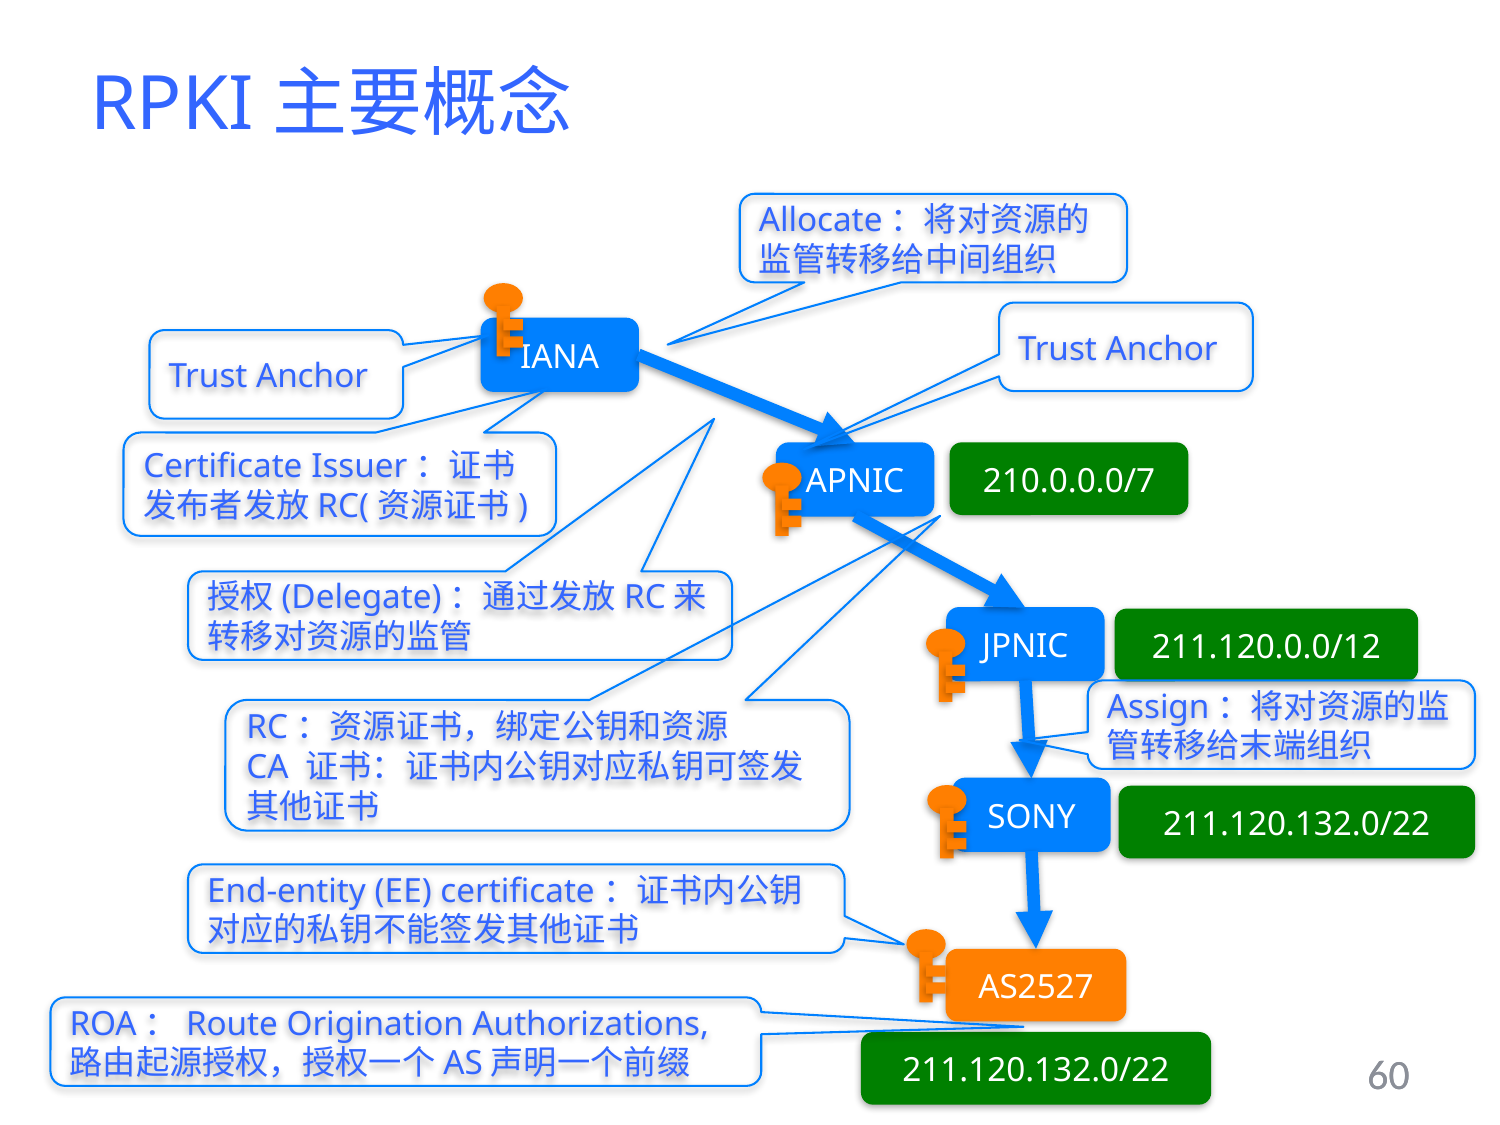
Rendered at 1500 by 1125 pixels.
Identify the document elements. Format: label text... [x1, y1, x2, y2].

text_box Trust Anchor [148, 329, 478, 420]
text_box IANA [480, 317, 640, 392]
text_box ROA：Route Origination Authorizations, 路由起源授权，授权一个AS声明一个前缀 [49, 996, 1025, 1087]
text_box SONY [954, 777, 1111, 852]
text_box Allocate：将对资源的监管转移给中间组织 [666, 192, 1128, 346]
text_box JPNIC [946, 607, 1105, 682]
title RPKI主要概念 [75, 6, 1425, 194]
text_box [854, 515, 1026, 608]
text_box 211.120.0.0/12 [1113, 607, 1419, 678]
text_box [637, 354, 856, 444]
text_box End-entity (EE) certificate：证书内公钥对应的私钥不能签发其他证书 [187, 863, 901, 954]
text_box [483, 282, 524, 357]
text_box 210.0.0.0/7 [948, 441, 1190, 516]
text_box Assign：将对资源的监管转移给末端组织 [1037, 679, 1476, 770]
text_box APNIC [775, 442, 935, 517]
text_box Certificate Issuer：证书发布者发放RC(资源证书) [122, 388, 557, 537]
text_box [925, 628, 966, 703]
text_box 211.120.132.0/22 [1117, 784, 1476, 860]
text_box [906, 928, 946, 1003]
text_box 211.120.132.0/22 [860, 1031, 1212, 1106]
text_box 授权(Delegate)：通过发放RC来转移对资源的监管 [187, 452, 733, 661]
text_box 60 [1213, 1042, 1425, 1103]
text_box AS2527 [944, 948, 1128, 1023]
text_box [1025, 680, 1032, 779]
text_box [1031, 850, 1037, 949]
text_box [927, 784, 967, 859]
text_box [762, 462, 802, 537]
text_box Trust Anchor [860, 301, 1254, 430]
text_box RC：资源证书，绑定公钥和资源 CA 证书：证书内公钥对应私钥可签发其他证书 [224, 562, 851, 832]
